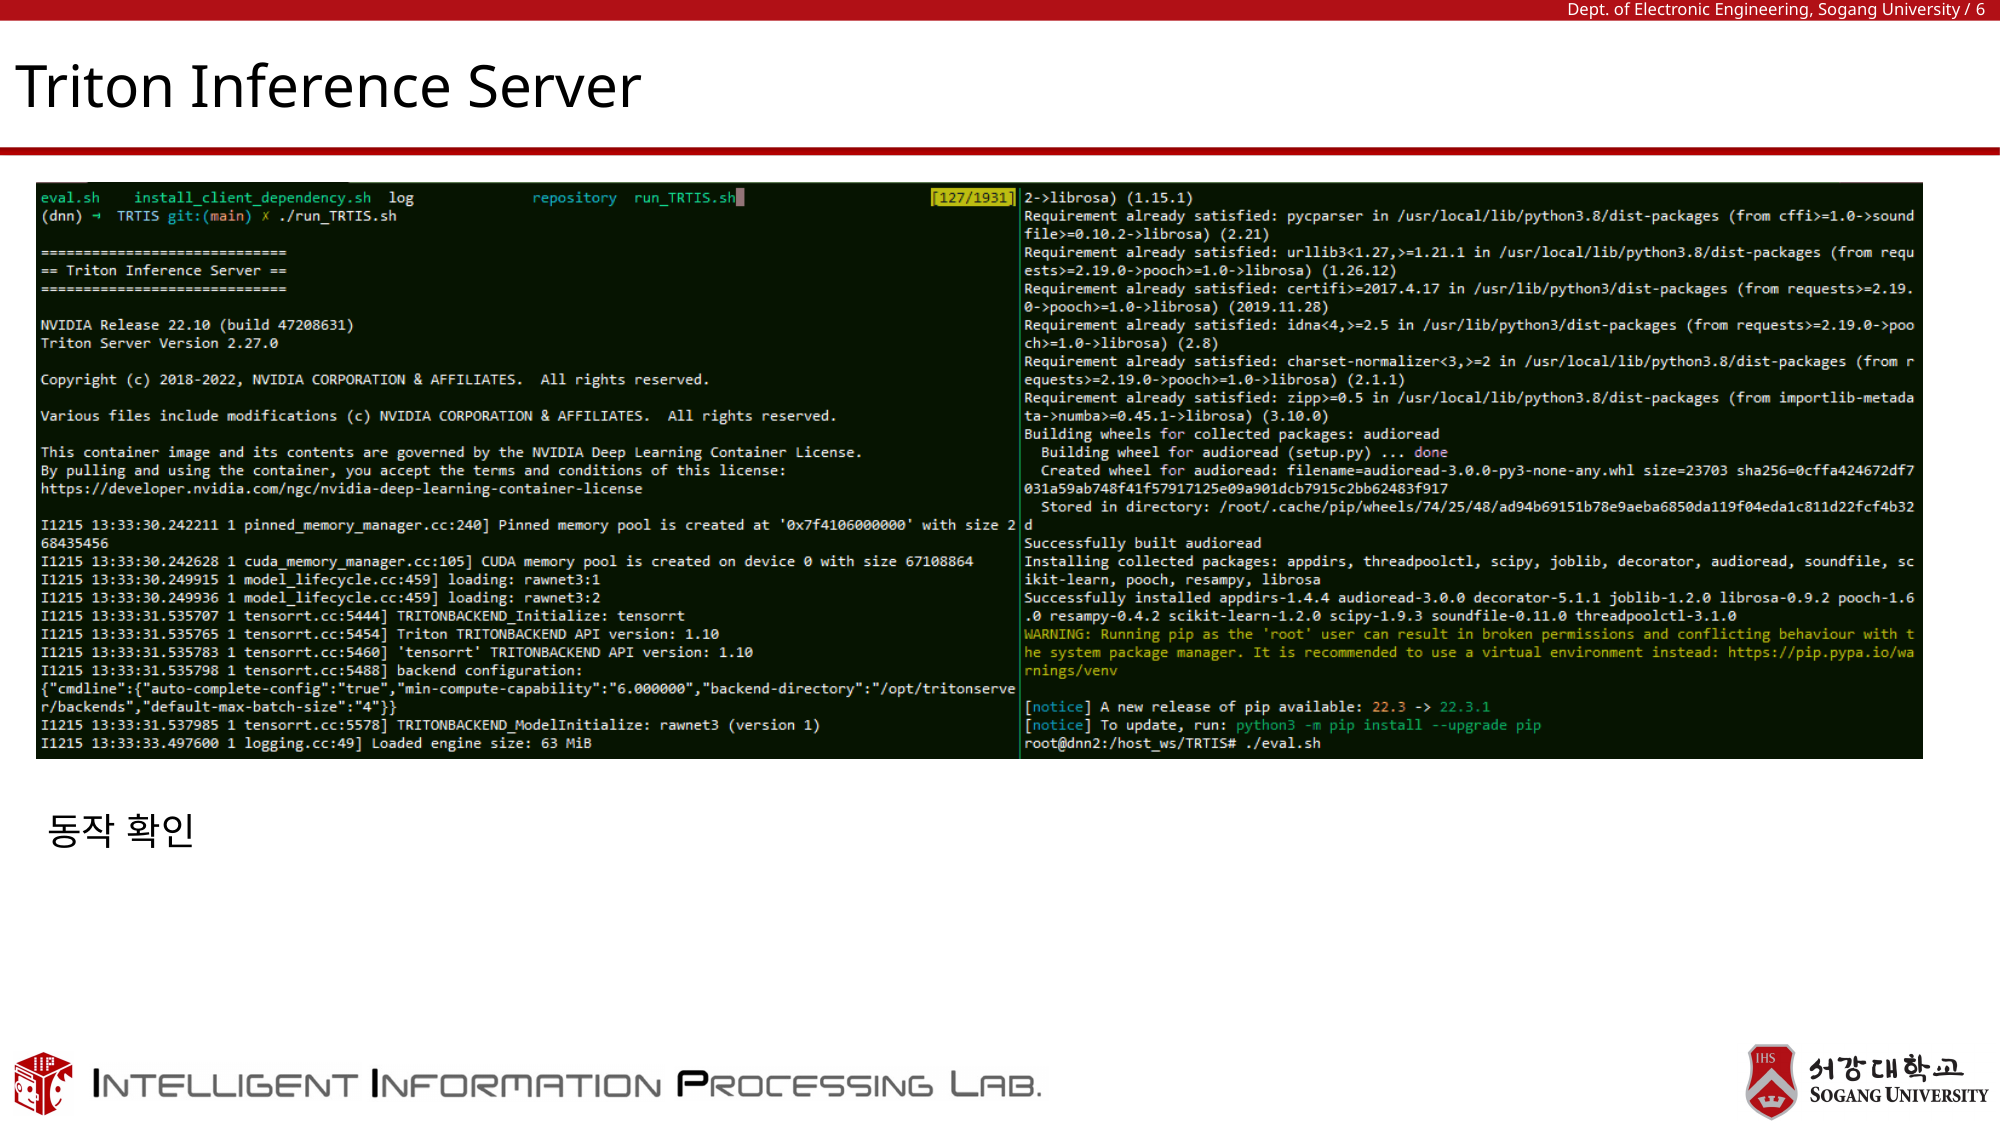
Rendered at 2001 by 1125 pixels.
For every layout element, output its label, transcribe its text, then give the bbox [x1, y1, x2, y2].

picture [13, 1051, 74, 1116]
picture [674, 1066, 1049, 1101]
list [36, 182, 1923, 759]
picture [0, 147, 2000, 156]
picture [367, 1064, 665, 1102]
picture [89, 1062, 362, 1101]
text_box 동작 확인 [32, 800, 211, 860]
title Triton Inference Server [0, 35, 2000, 142]
picture [1737, 1043, 1996, 1121]
